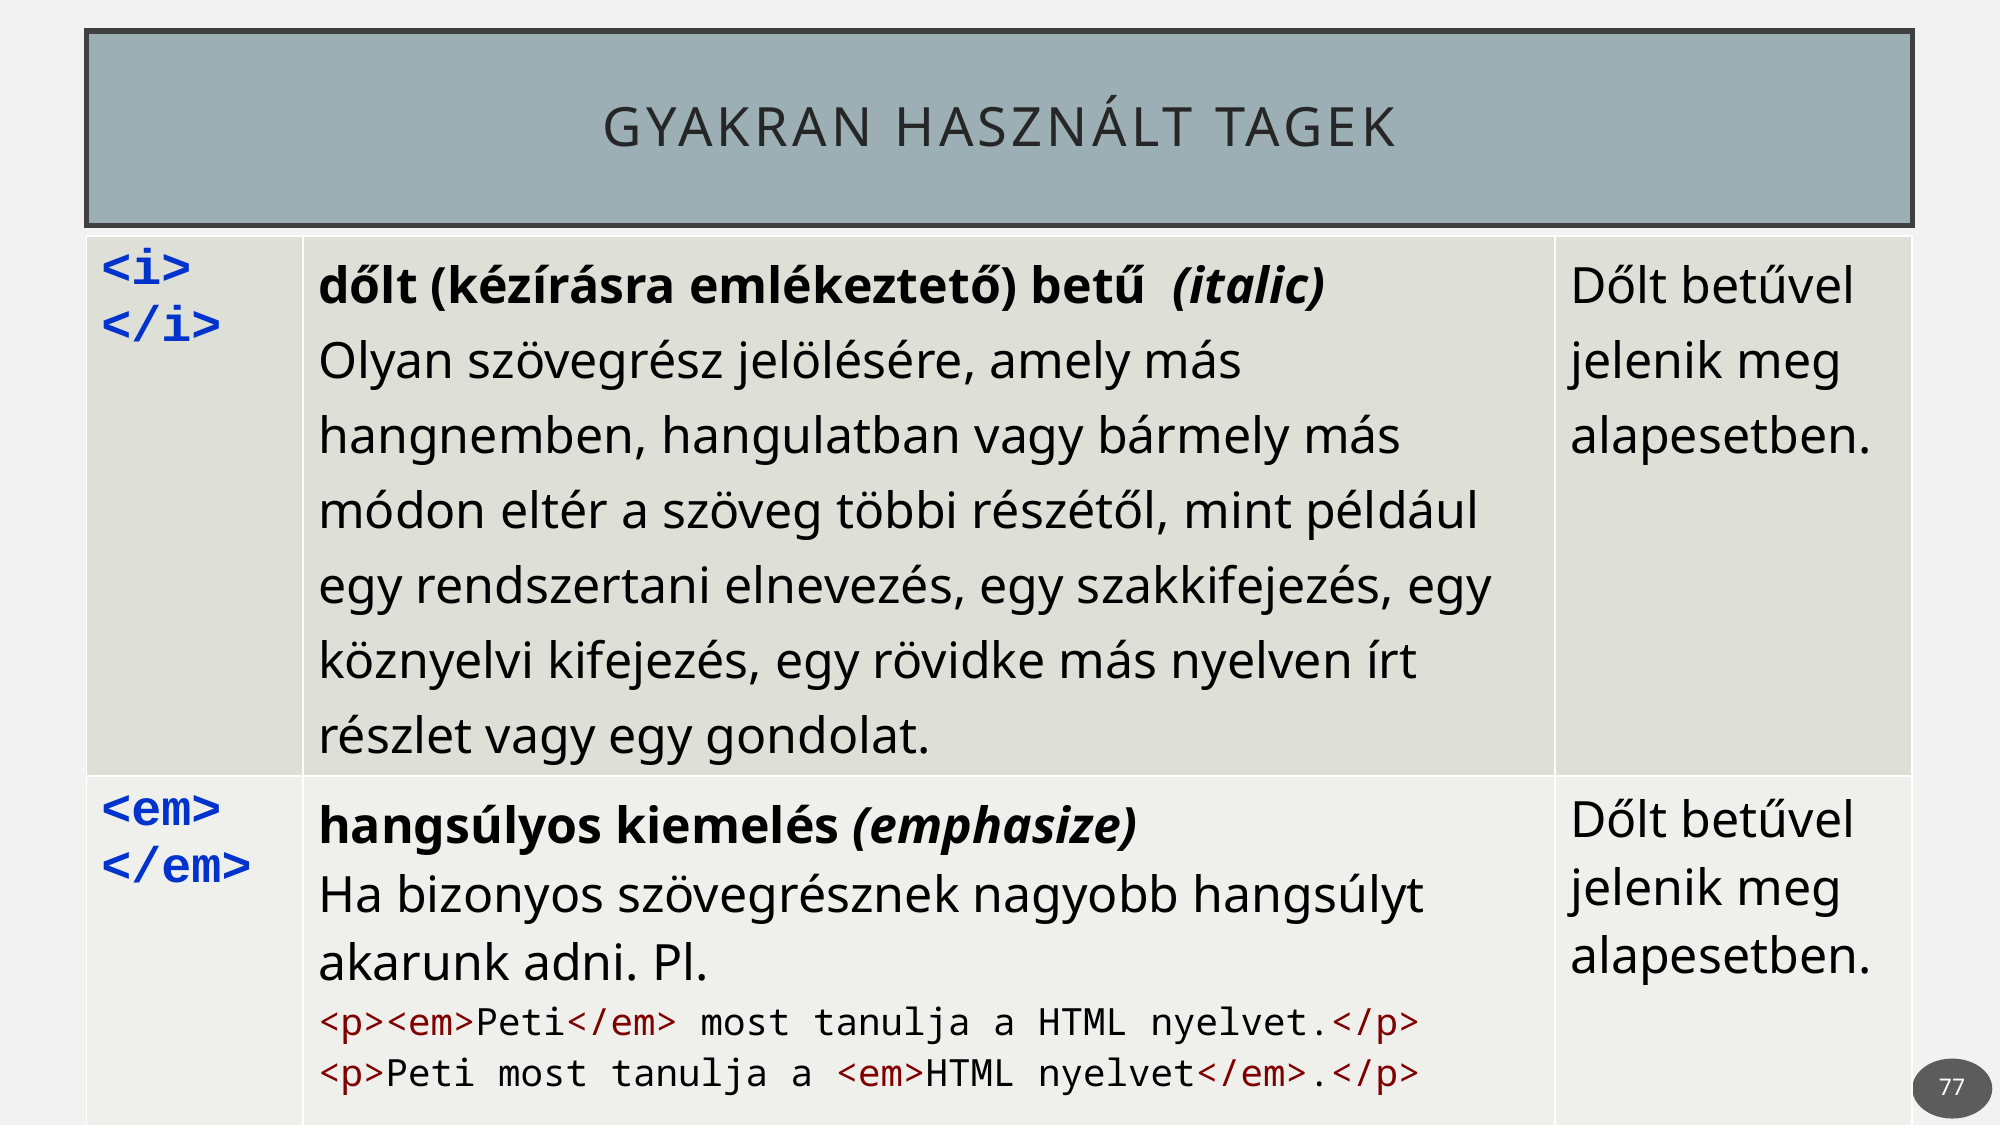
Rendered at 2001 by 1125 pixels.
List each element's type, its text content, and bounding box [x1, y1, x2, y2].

slide_number 77 [1913, 1058, 1993, 1119]
title Gyakran használt tagek [84, 28, 1915, 228]
table_cell hangsúlyos kiemelés (emphasize) Ha bizonyos szövegrésznek nagyobb hangsúlyt akarunk adni. Pl. <p><em>Peti</em> most tanulja a HTML nyelvet.</p> <p>Peti most tanulja a <em>HTML nyelvet</em>.</p> [304, 777, 1554, 1125]
table_cell Dőlt betűvel jelenik meg alapesetben. [1556, 777, 1911, 1125]
table_header <i> </i> [87, 237, 302, 775]
table_cell <em> </em> [87, 777, 302, 1125]
table_header dőlt (kézírásra emlékeztető) betű (italic) Olyan szövegrész jelölésére, amely más hangnemben, hangulatban vagy bármely más módon eltér a szöveg többi részétől, mint például egy rendszertani elnevezés, egy szakkifejezés, egy köznyelvi kifejezés, egy rövidke más nyelven írt részlet vagy egy gondolat. [304, 237, 1554, 775]
table_header Dőlt betűvel jelenik meg alapesetben. [1556, 237, 1911, 775]
